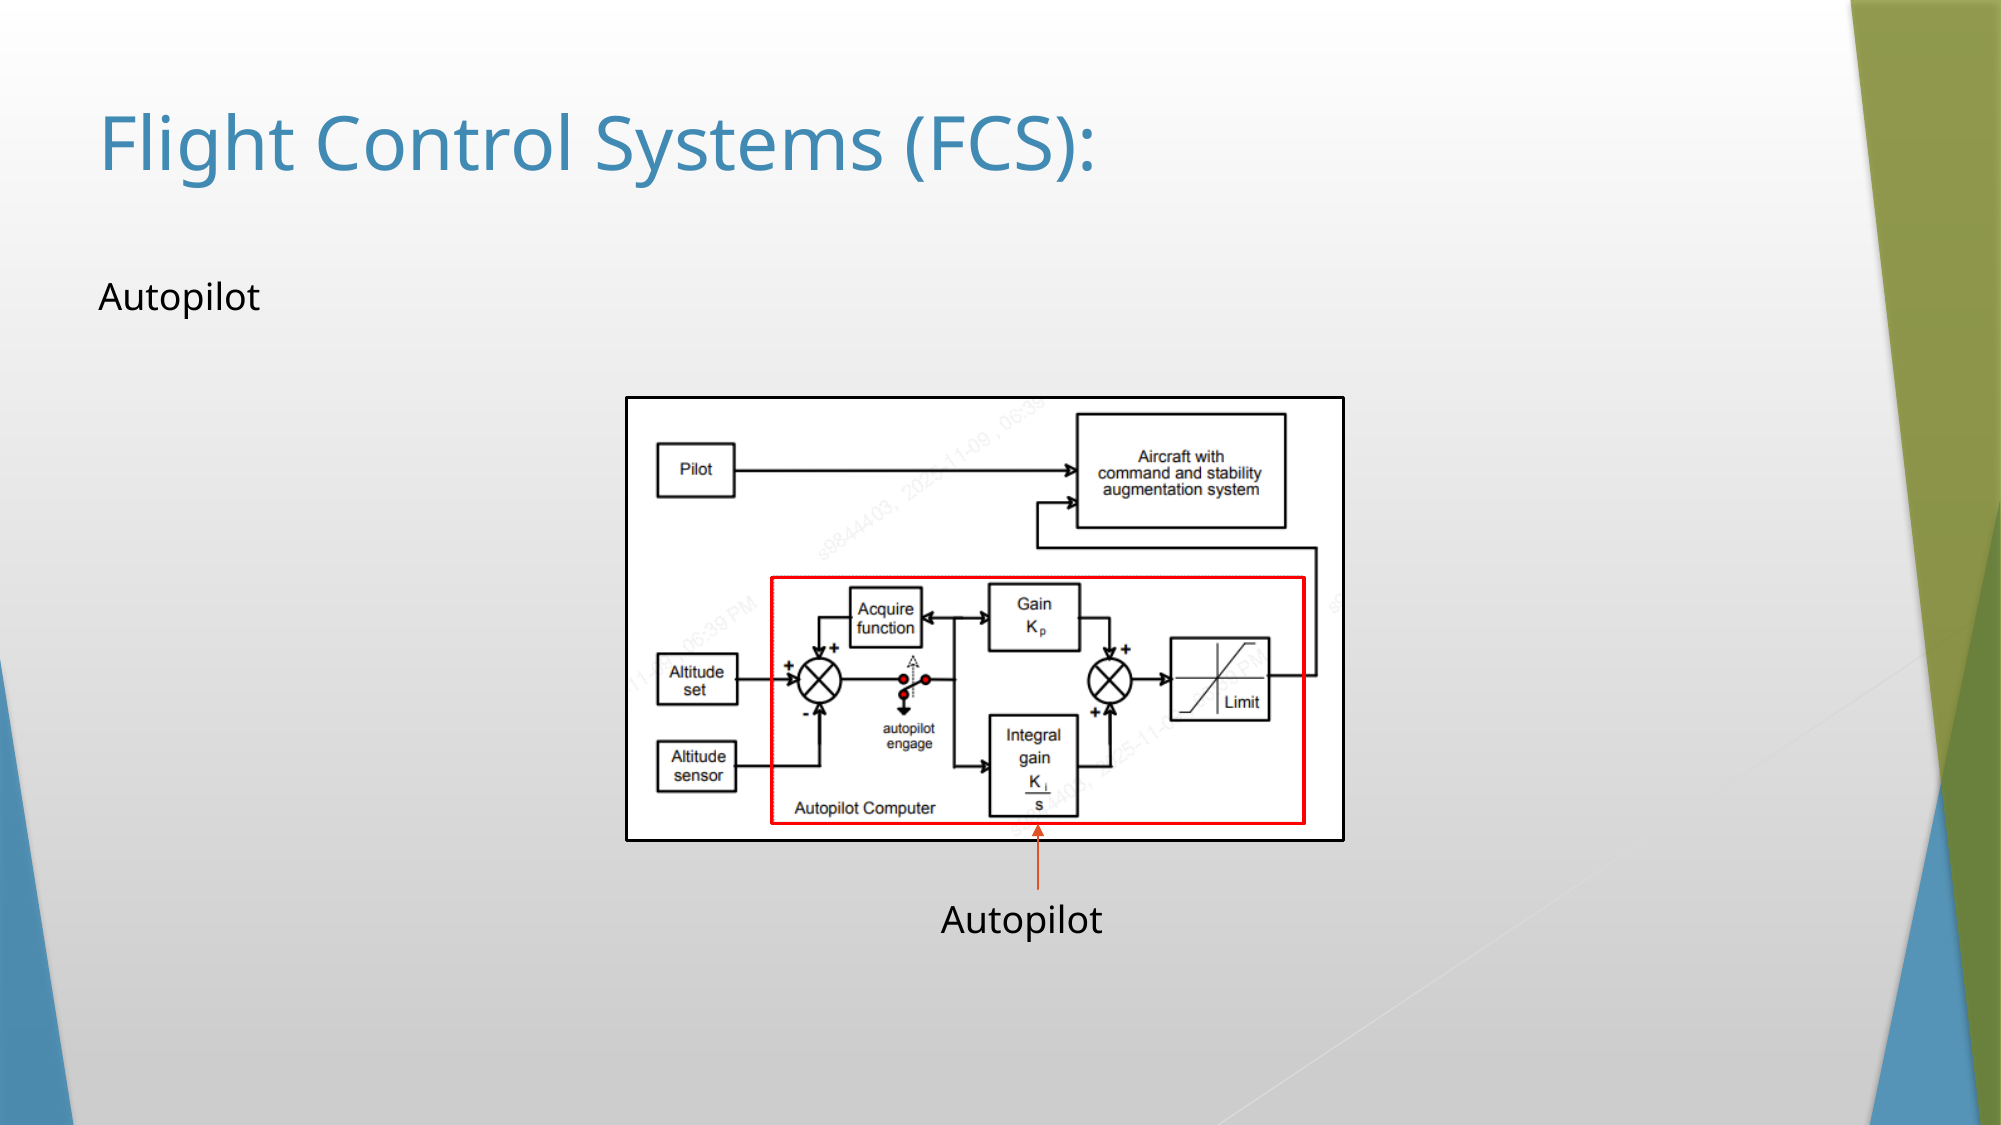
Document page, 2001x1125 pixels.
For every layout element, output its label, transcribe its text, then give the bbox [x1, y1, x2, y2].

picture [627, 398, 1343, 840]
text_box Autopilot [83, 265, 1855, 326]
text_box Autopilot [925, 889, 1150, 949]
text_box Flight Control Systems (FCS): [83, 87, 1648, 194]
